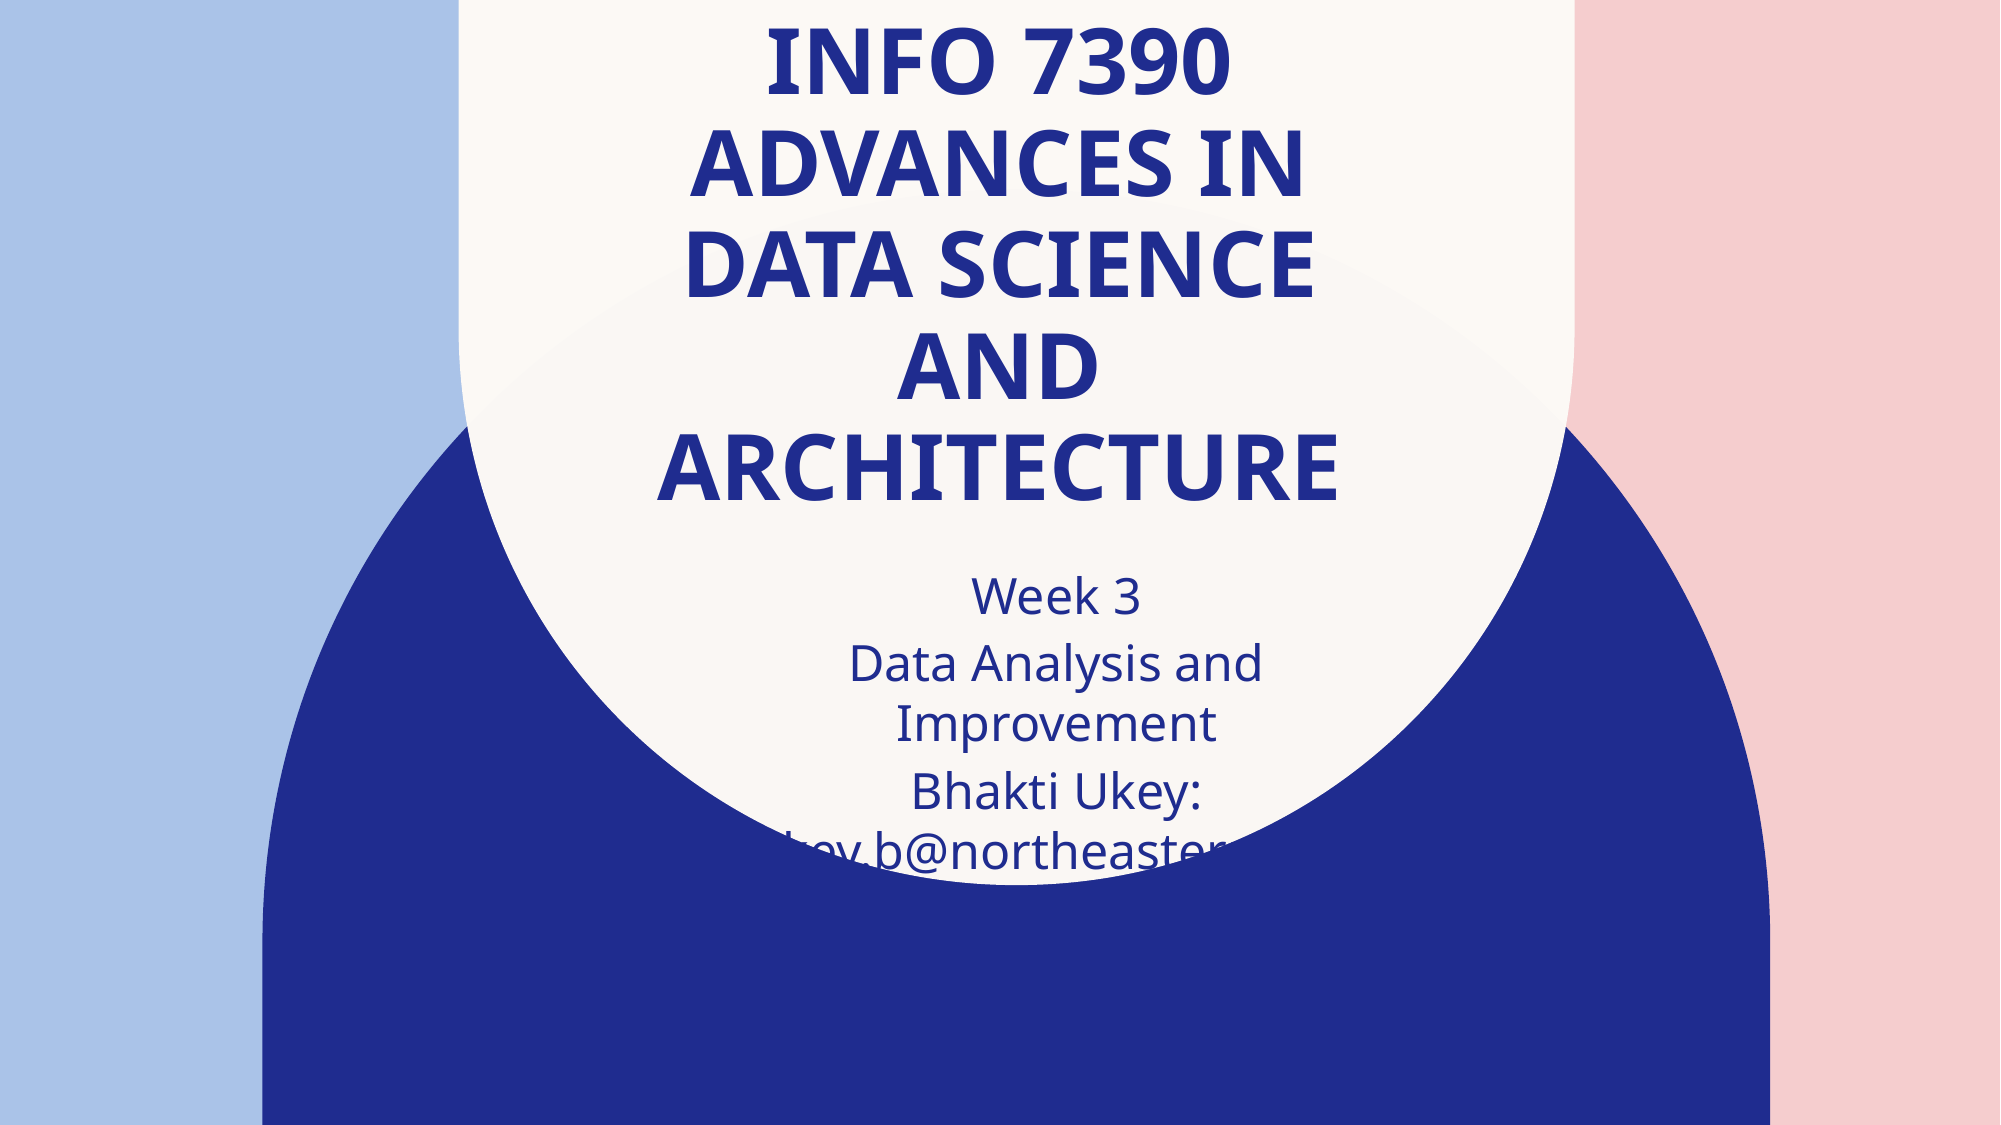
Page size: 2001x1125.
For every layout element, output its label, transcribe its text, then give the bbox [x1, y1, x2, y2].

subtitle Week 3 Data Analysis and Improvement Bhakti Ukey: ukey.b@northeastern.edu [713, 564, 1400, 907]
title Info 7390 Advances in Data Science and Architecture [558, 325, 1442, 527]
